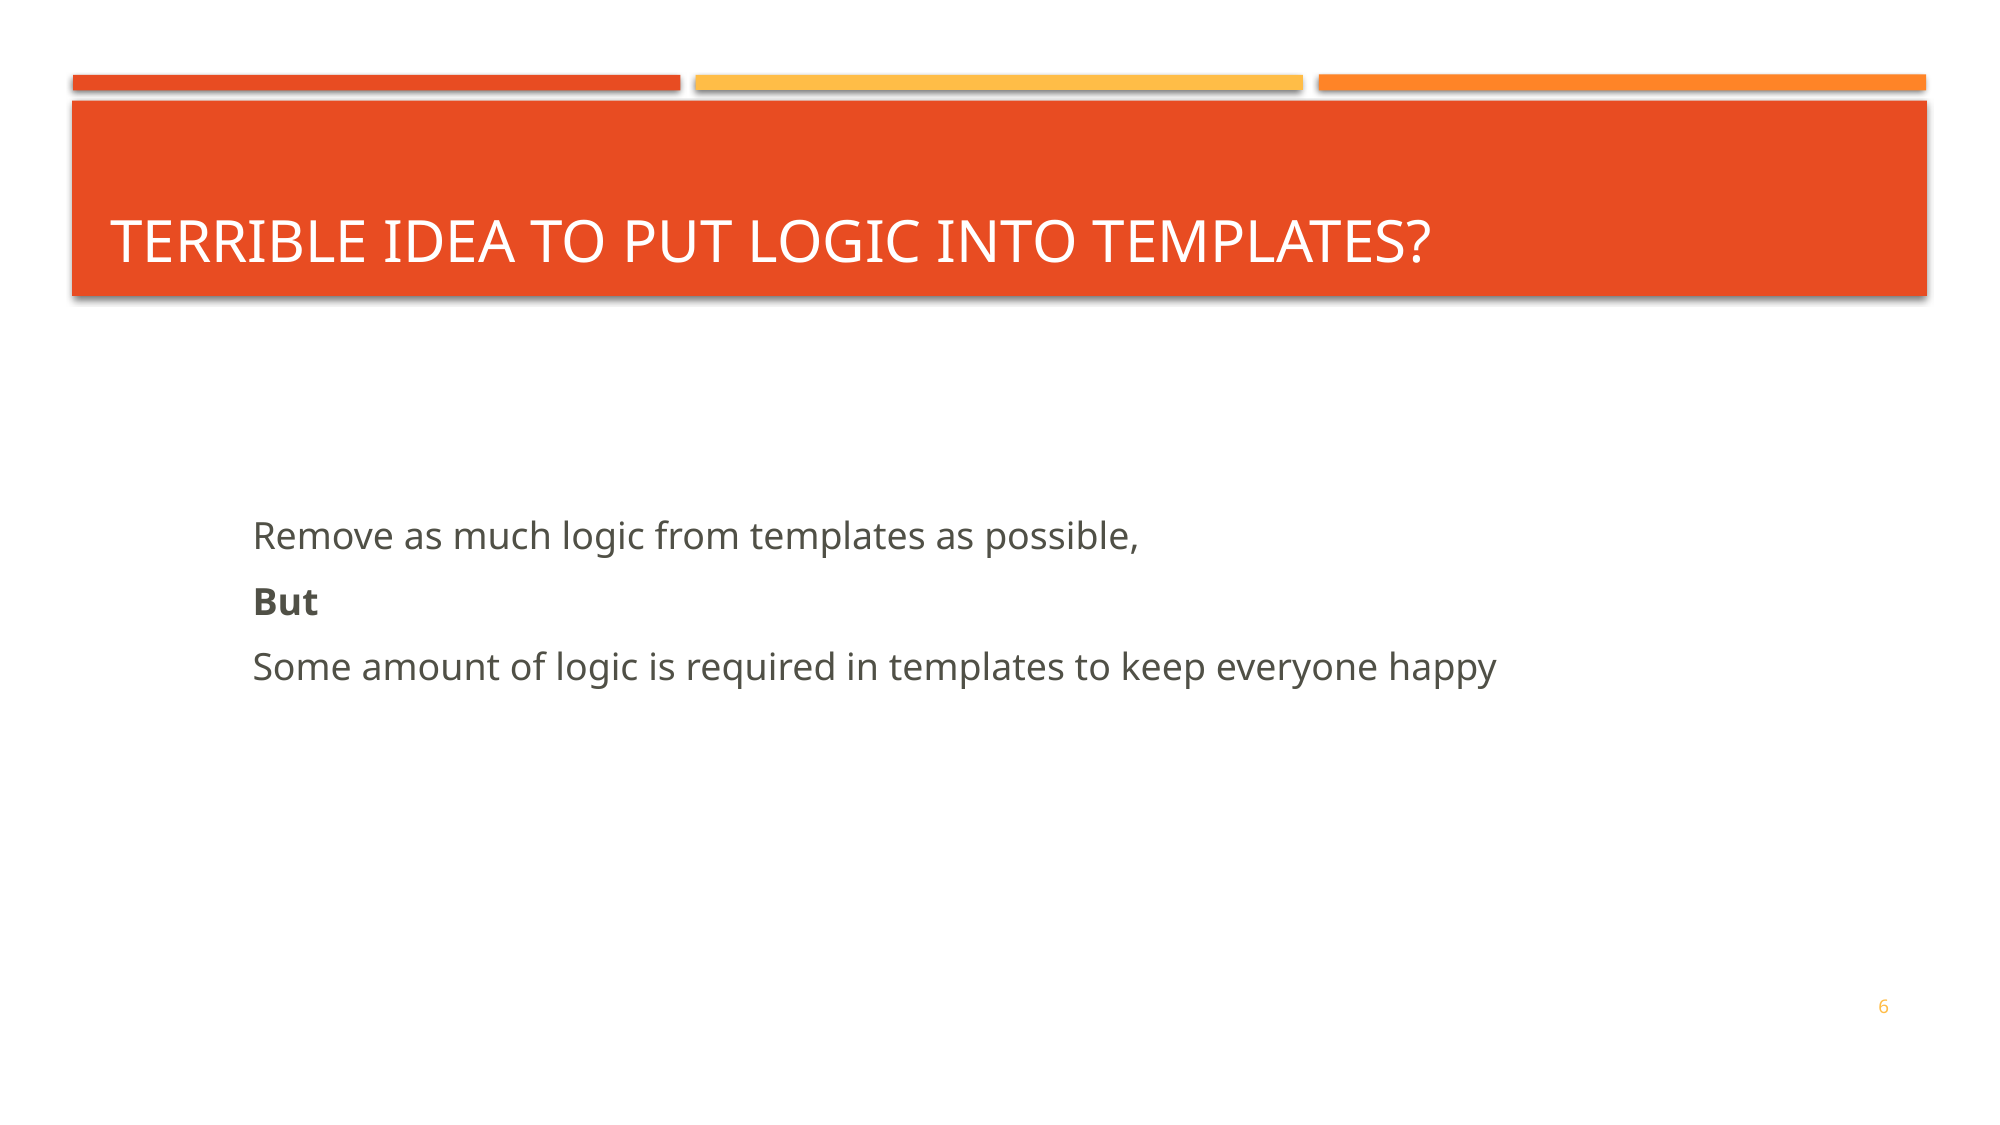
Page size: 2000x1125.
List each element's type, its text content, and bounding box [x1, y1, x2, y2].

slide_number 6 [1731, 977, 1905, 1037]
title terrible idea to put Logic into Templates? [95, 115, 1905, 282]
list Remove as much logic from templates as possible, But Some amount of logic is required in templates to keep everyone happy [237, 462, 1813, 738]
